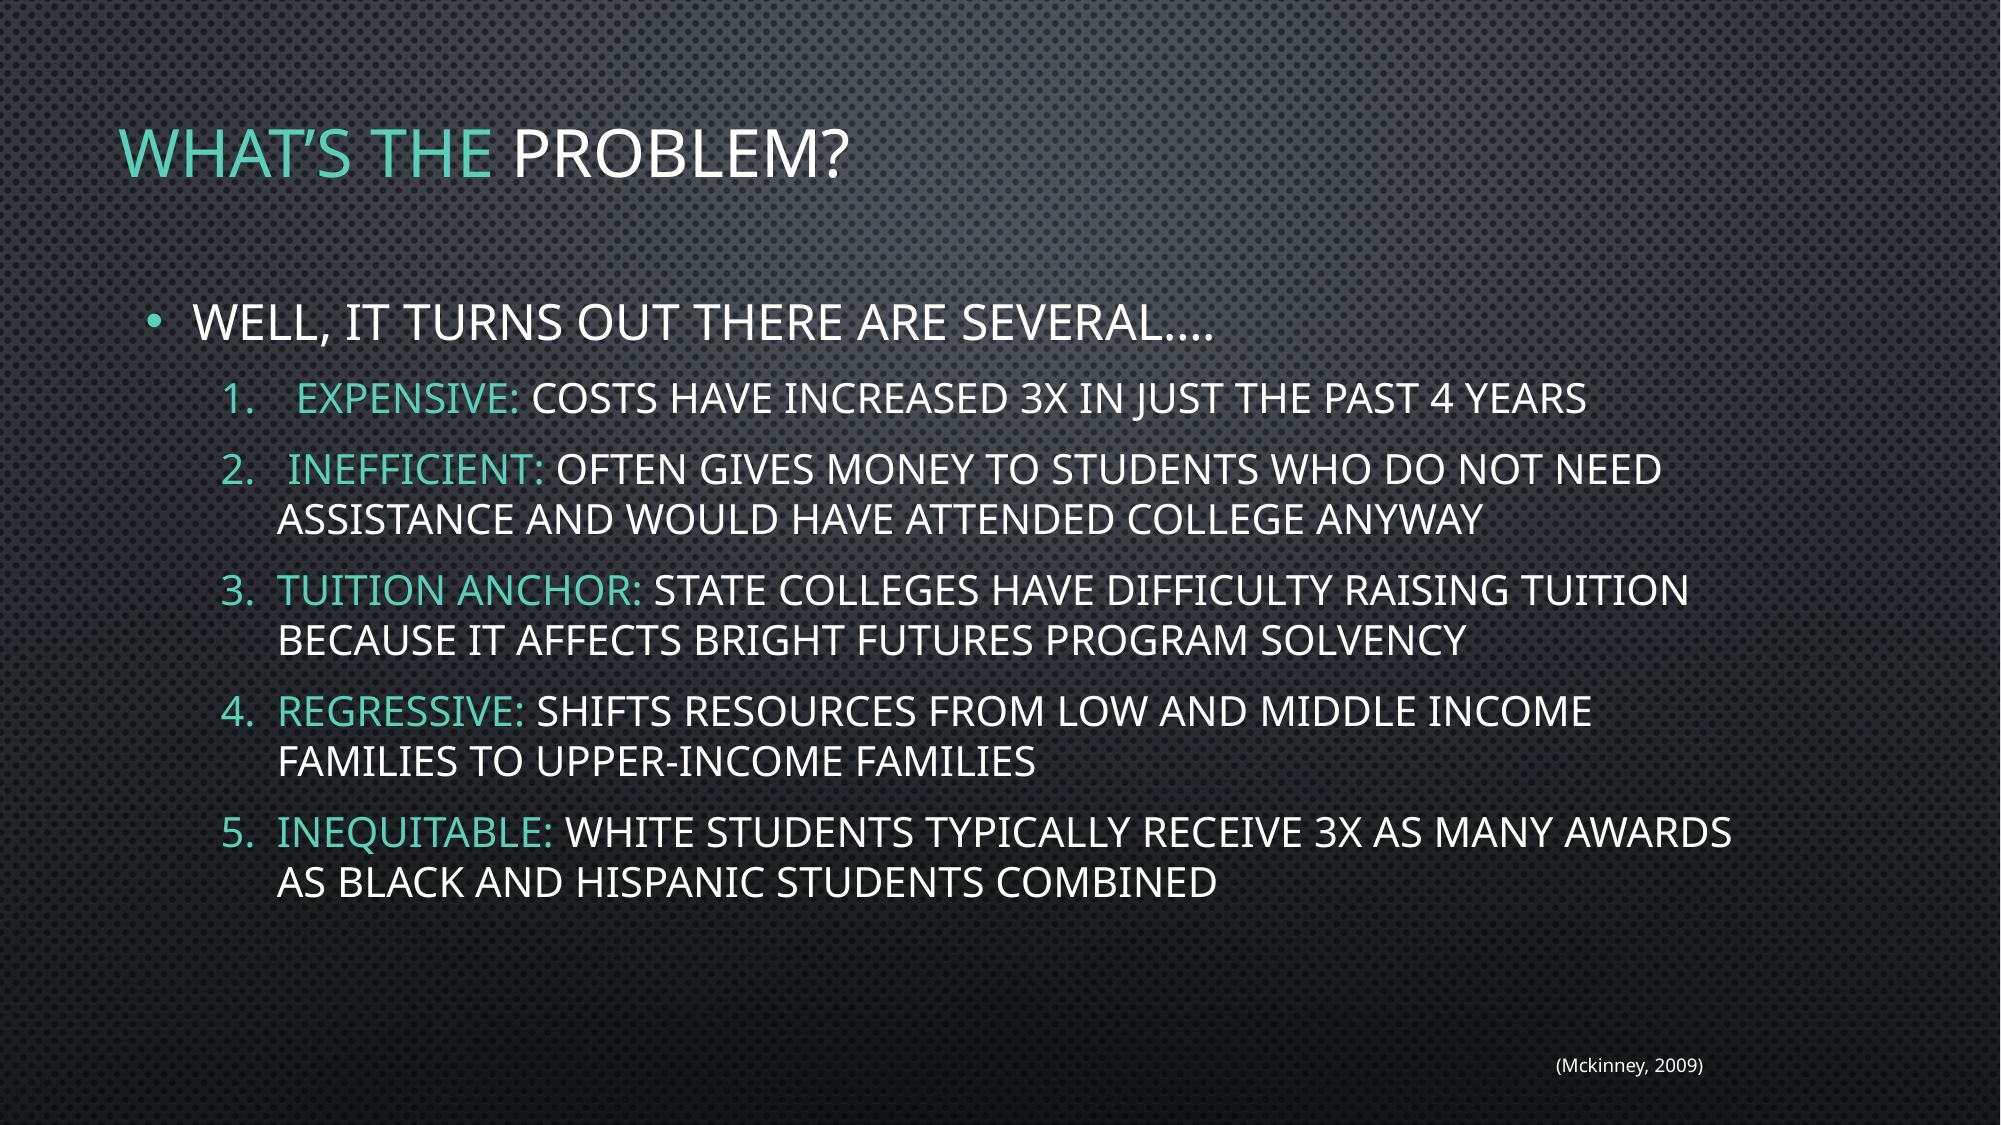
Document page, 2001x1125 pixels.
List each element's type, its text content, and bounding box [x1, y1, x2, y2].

title What’s the problem? [103, 78, 1579, 224]
text_box (Mckinney, 2009) [1541, 1046, 1724, 1084]
list Well, it turns out there are several…. Expensive: Costs have increased 3x in just the past 4 years Inefficient: often gives money to students who do not need assistance and would have attended college anyway Tuition Anchor: State colleges have difficulty raising tuition because it affects Bright Futures program solvency Regressive: Shifts resources from low and middle income families to upper-income families Inequitable: White students typically receive 3x as many awards as black and Hispanic students combined [130, 235, 1756, 962]
